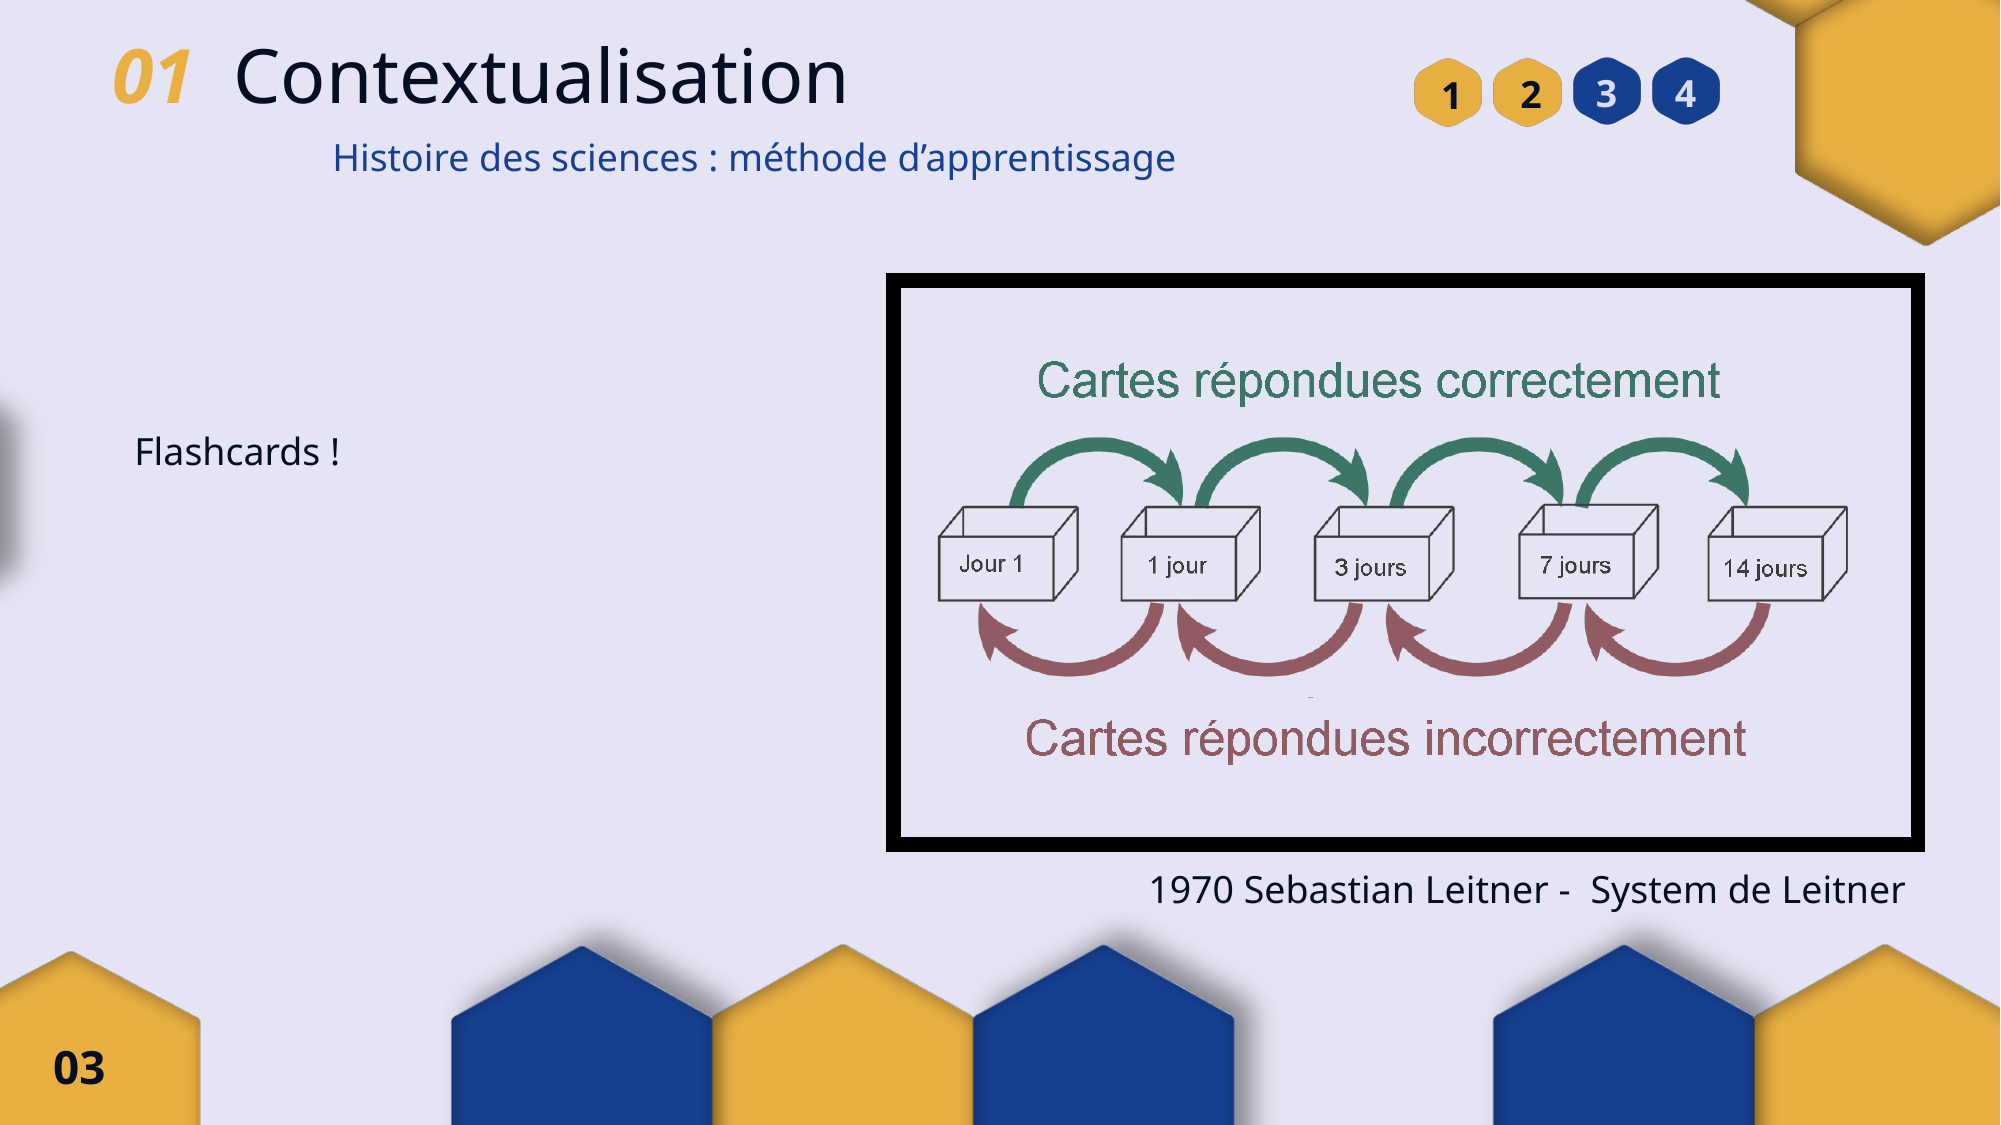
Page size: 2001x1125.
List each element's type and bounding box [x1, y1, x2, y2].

picture [0, 0, 2000, 1125]
text_box [1409, 56, 1488, 130]
text_box [1488, 55, 1567, 129]
text_box [1646, 54, 1726, 128]
text_box [1567, 54, 1646, 128]
